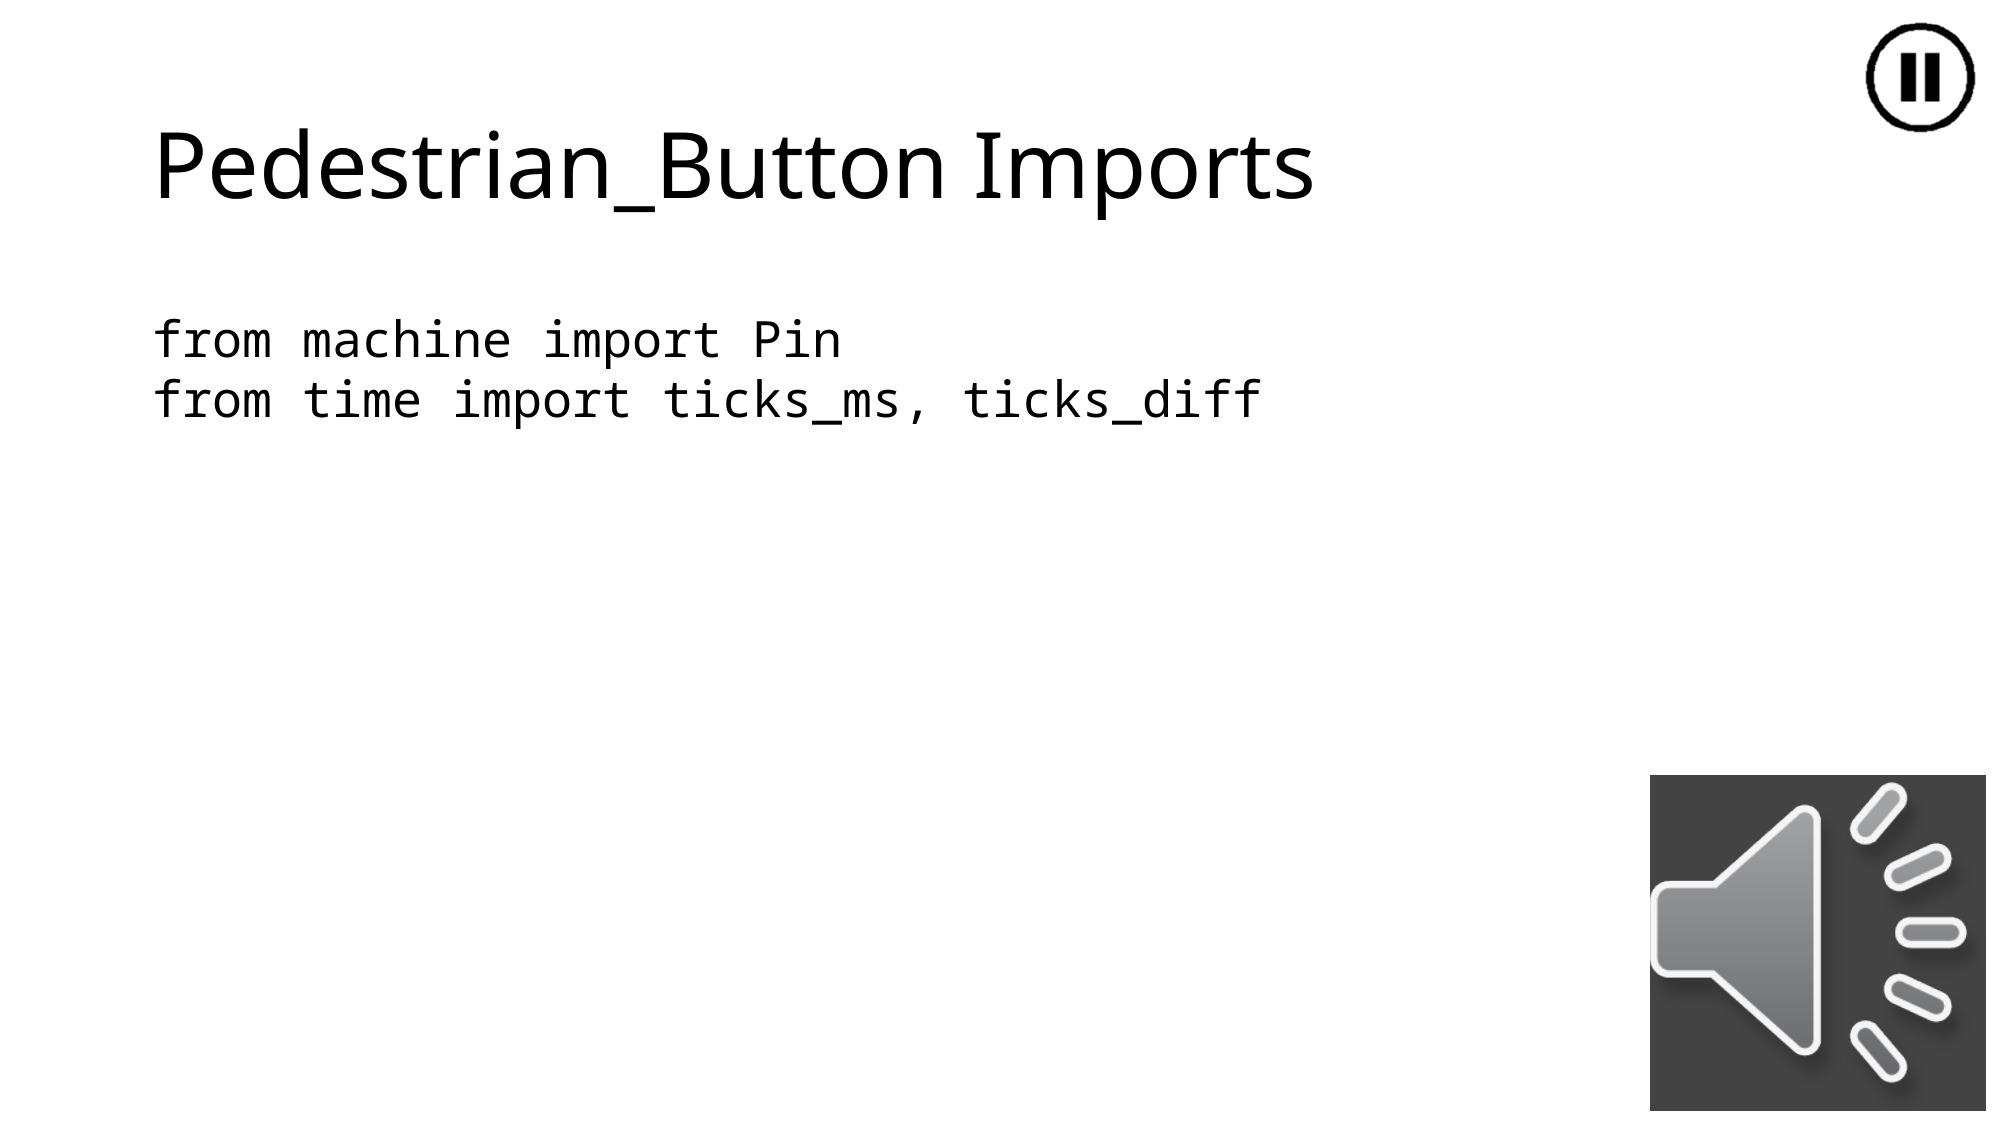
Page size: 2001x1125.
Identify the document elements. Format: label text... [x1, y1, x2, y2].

title Pedestrian_Button Imports [137, 59, 1863, 278]
picture [1839, 0, 2000, 153]
list from machine import Pin from time import ticks_ms, ticks_diff [137, 299, 1863, 1014]
picture [1648, 773, 1987, 1112]
